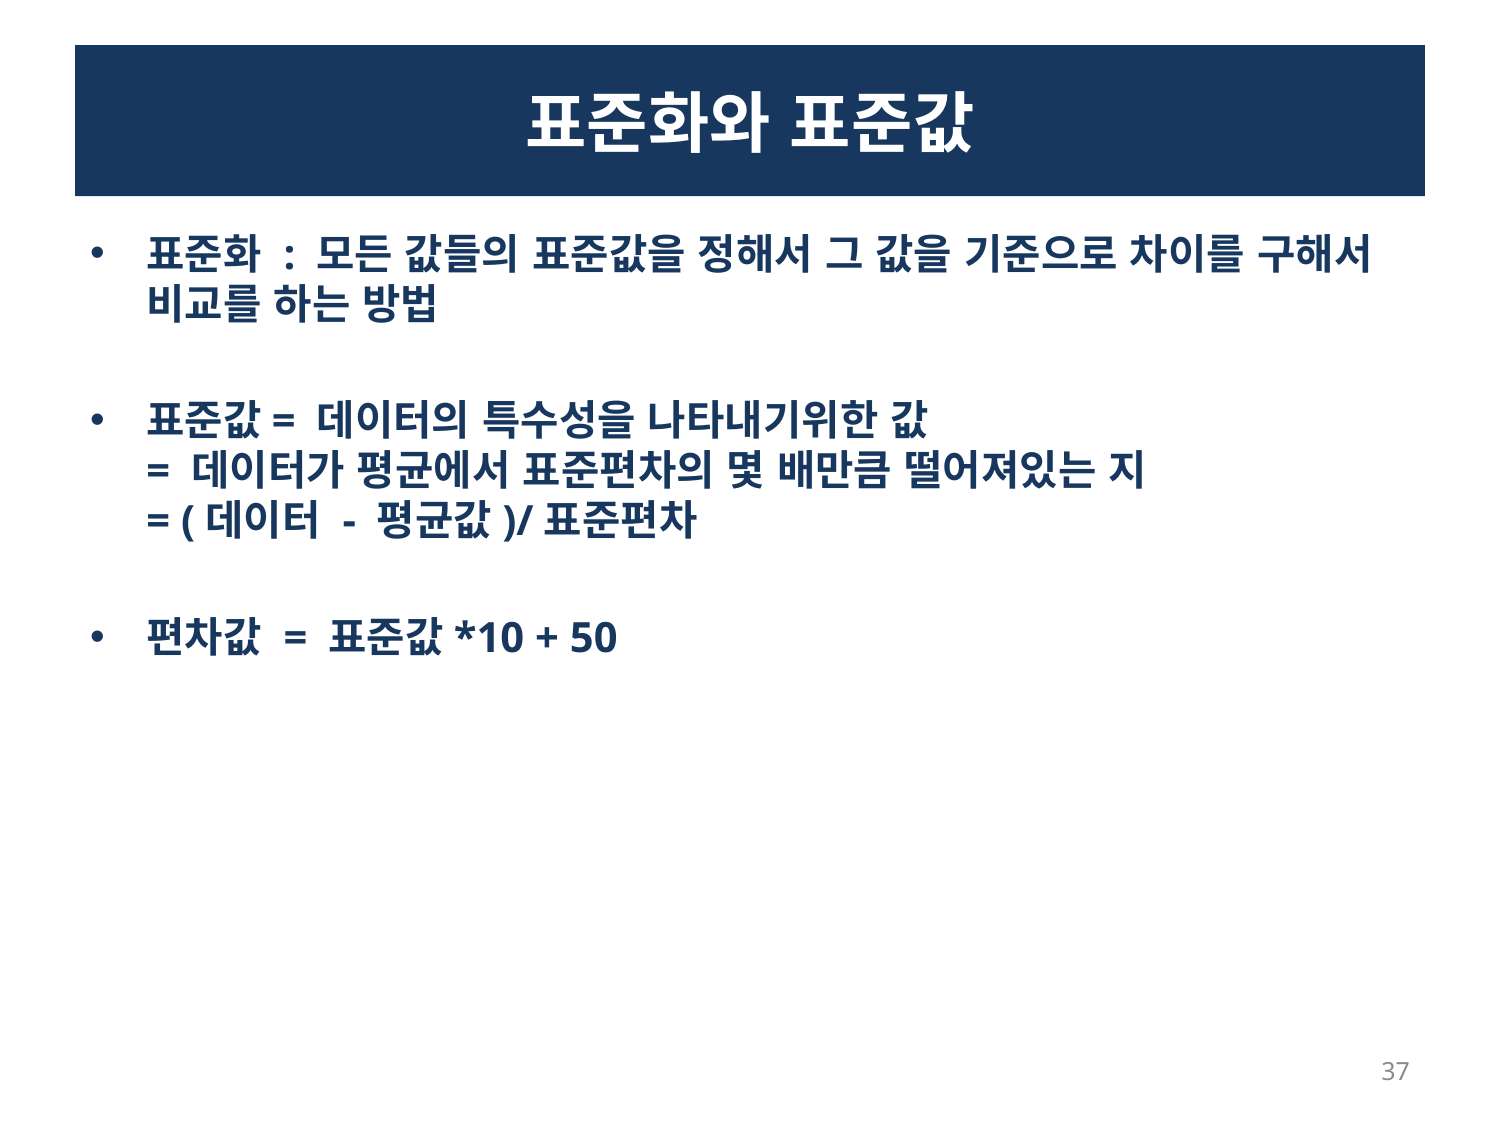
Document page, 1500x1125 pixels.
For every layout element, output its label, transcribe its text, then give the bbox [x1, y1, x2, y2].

title 표준화와 표준값 [75, 45, 1425, 197]
list 표준화 : 모든 값들의 표준값을 정해서 그 값을 기준으로 차이를 구해서 비교를 하는 방법 표준값= 데이터의 특수성을 나타내기위한 값 = 데이터가 평균에서 표준편차의 몇 배만큼 떨어져있는 지 = (데이터 - 평균값)/표준편차 편차값 = 표준값*10 + 50 [75, 219, 1425, 1005]
slide_number 37 [1074, 1042, 1425, 1103]
